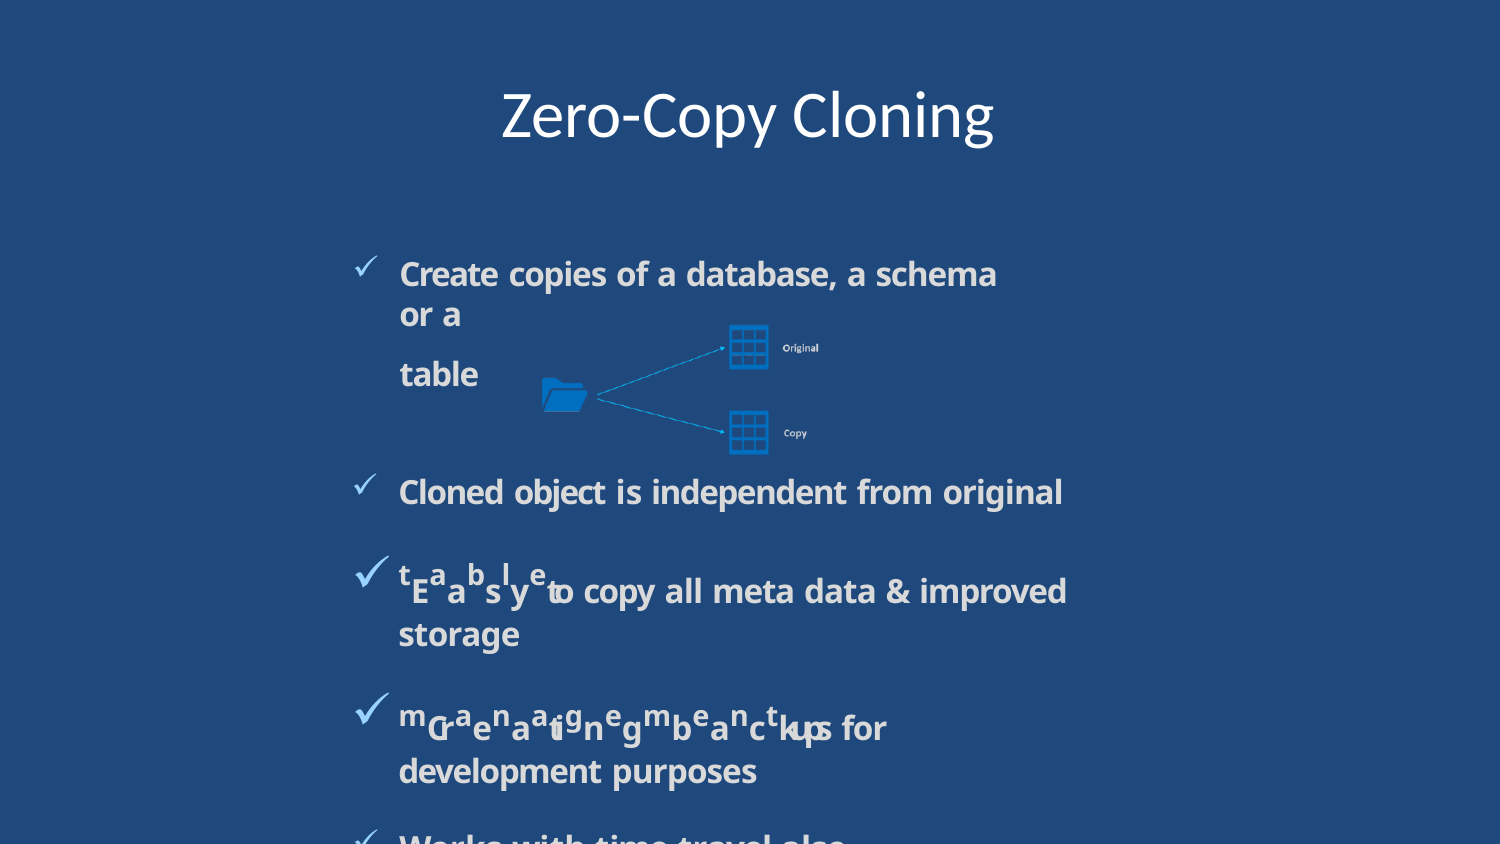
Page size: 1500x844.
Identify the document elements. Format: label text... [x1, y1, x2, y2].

text_box Cloned object is independent from original tEaabslyeto copy all meta data & improved storage mCraenaatignegmbeanctkups for development purposes Works with time travel also [345, 469, 1073, 844]
text_box Create copies of a database, a schema or a table [350, 231, 1008, 394]
title Zero-Copy Cloning [499, 68, 1001, 212]
picture [536, 309, 826, 470]
